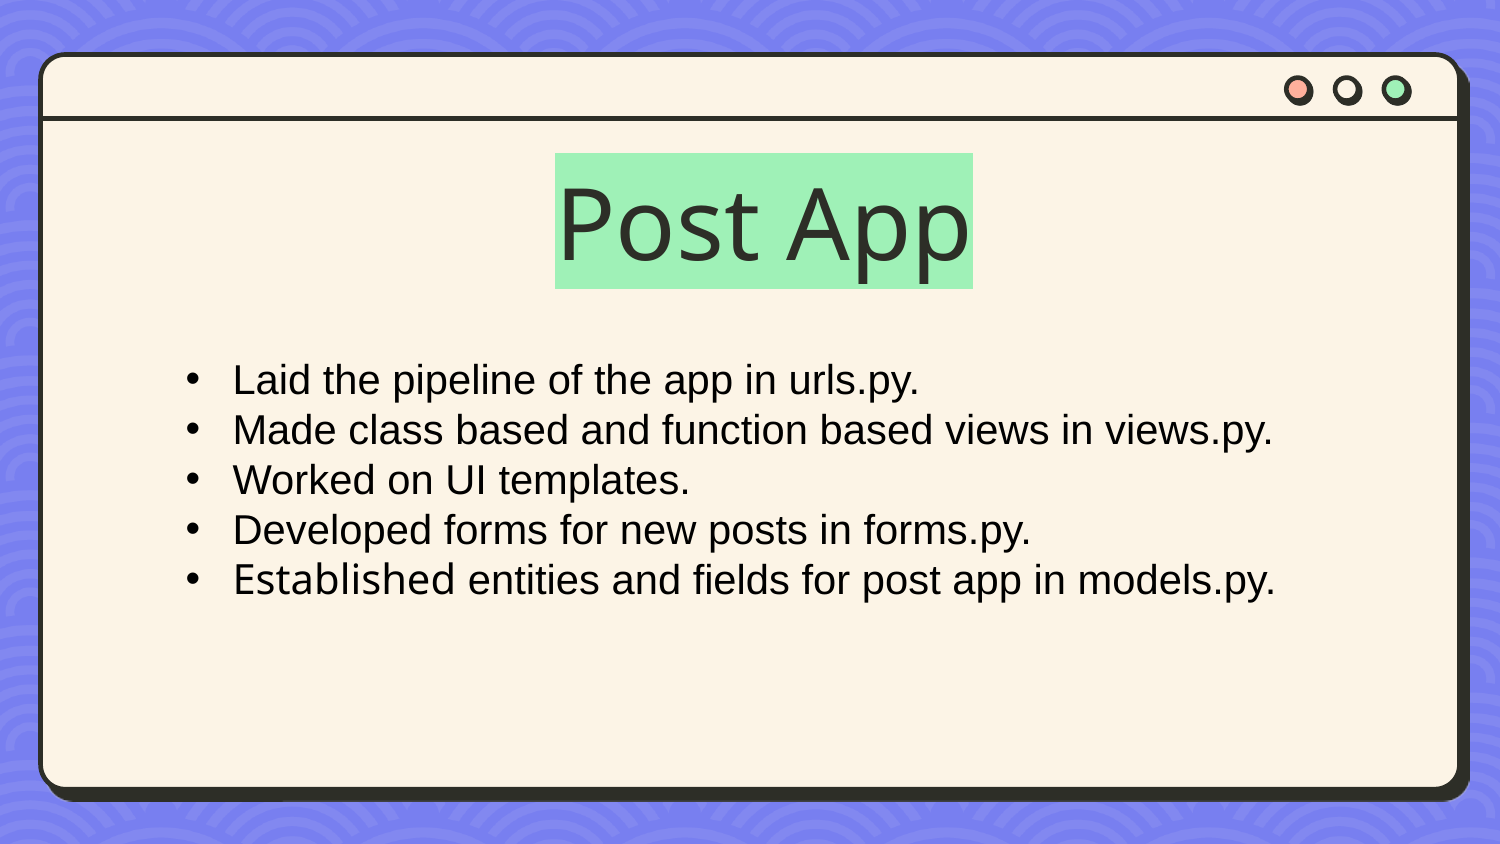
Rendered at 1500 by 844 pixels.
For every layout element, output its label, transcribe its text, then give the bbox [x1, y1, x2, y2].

text_box Laid the pipeline of the app in urls.py. Made class based and function based views in views.py. Worked on UI templates. Developed forms for new posts in forms.py. Established entities and fields for post app in models.py. [170, 345, 1309, 711]
picture [0, 0, 1500, 844]
subtitle Post App [320, 153, 1188, 287]
